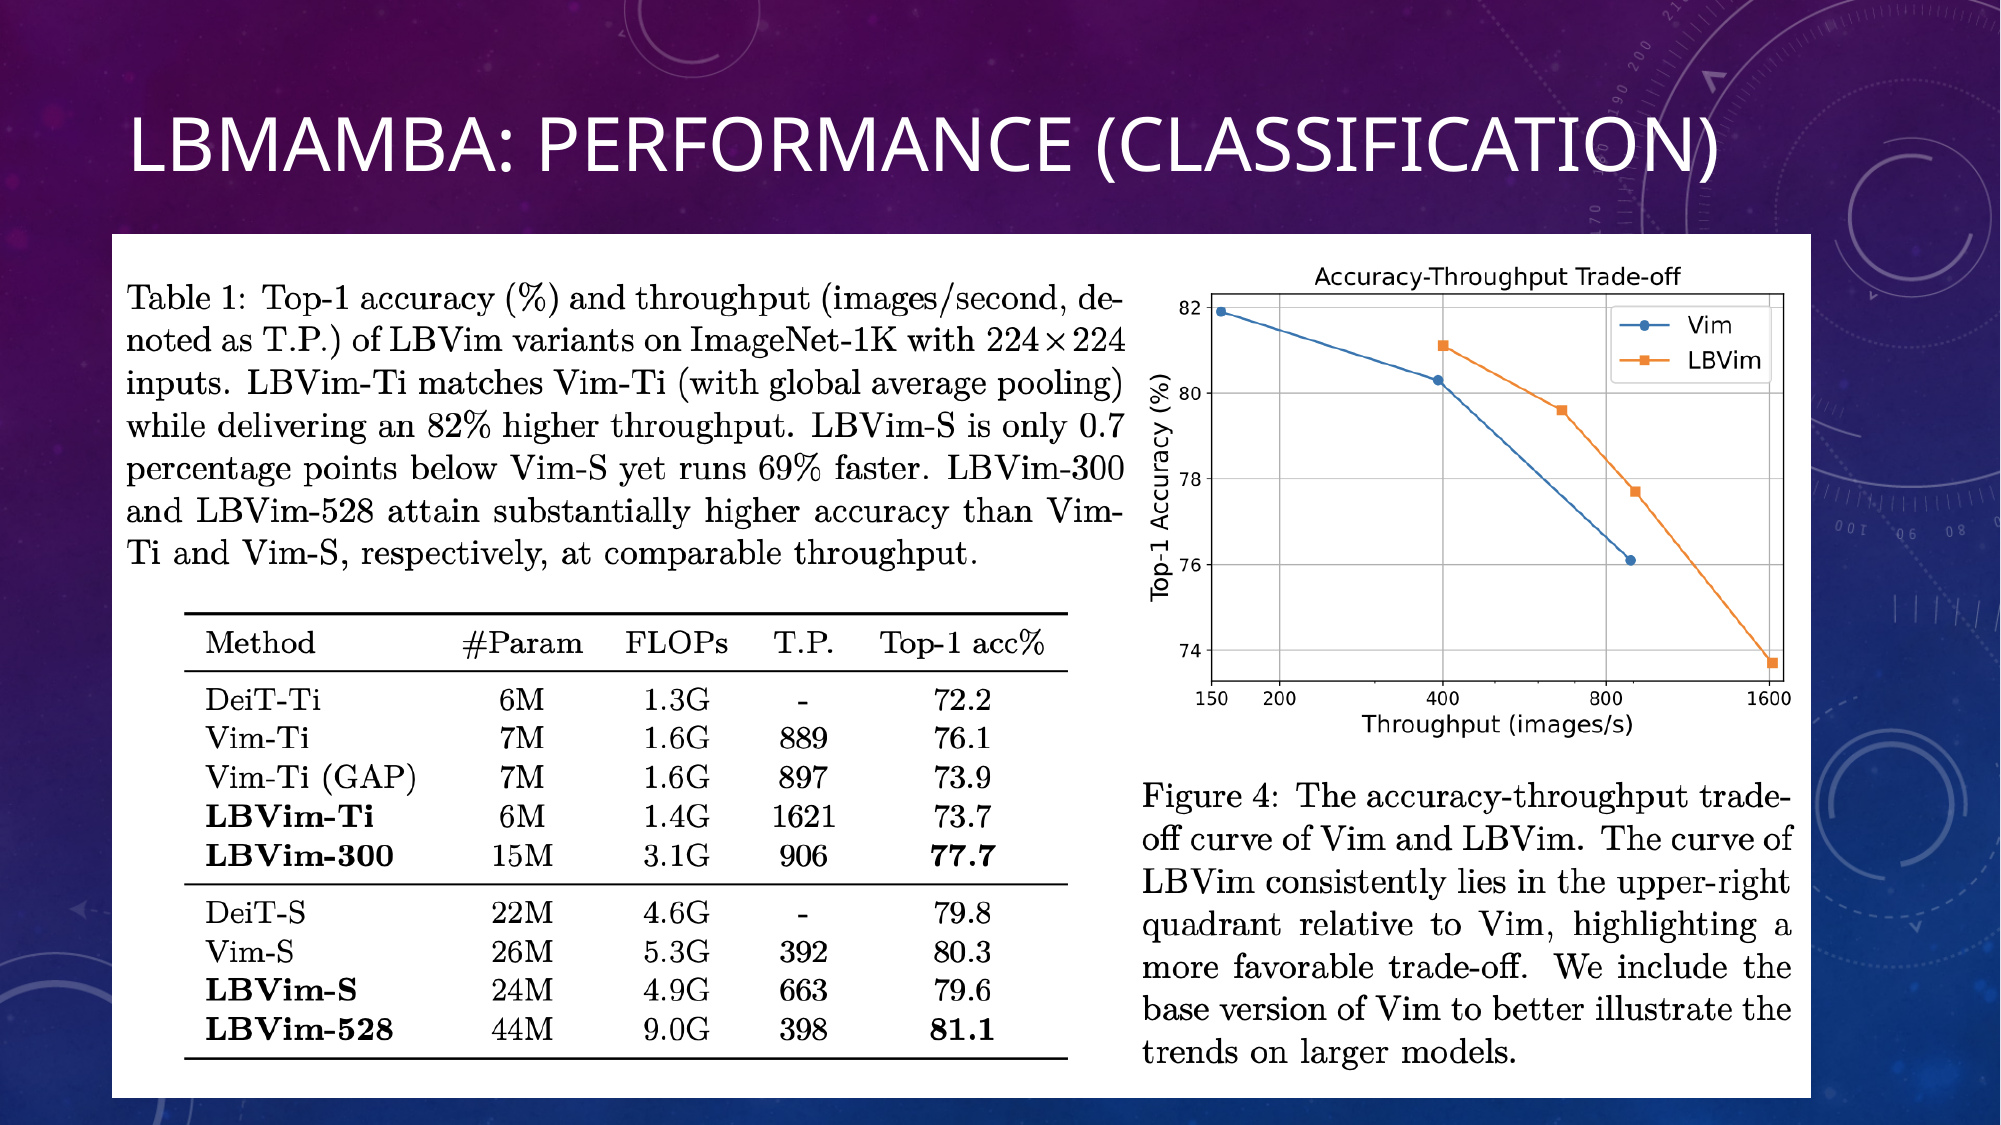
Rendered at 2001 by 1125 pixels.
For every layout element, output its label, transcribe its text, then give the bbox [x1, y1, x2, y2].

picture [0, 0, 2001, 1125]
title LBMamba: Performance (Classification) [112, 78, 1775, 205]
